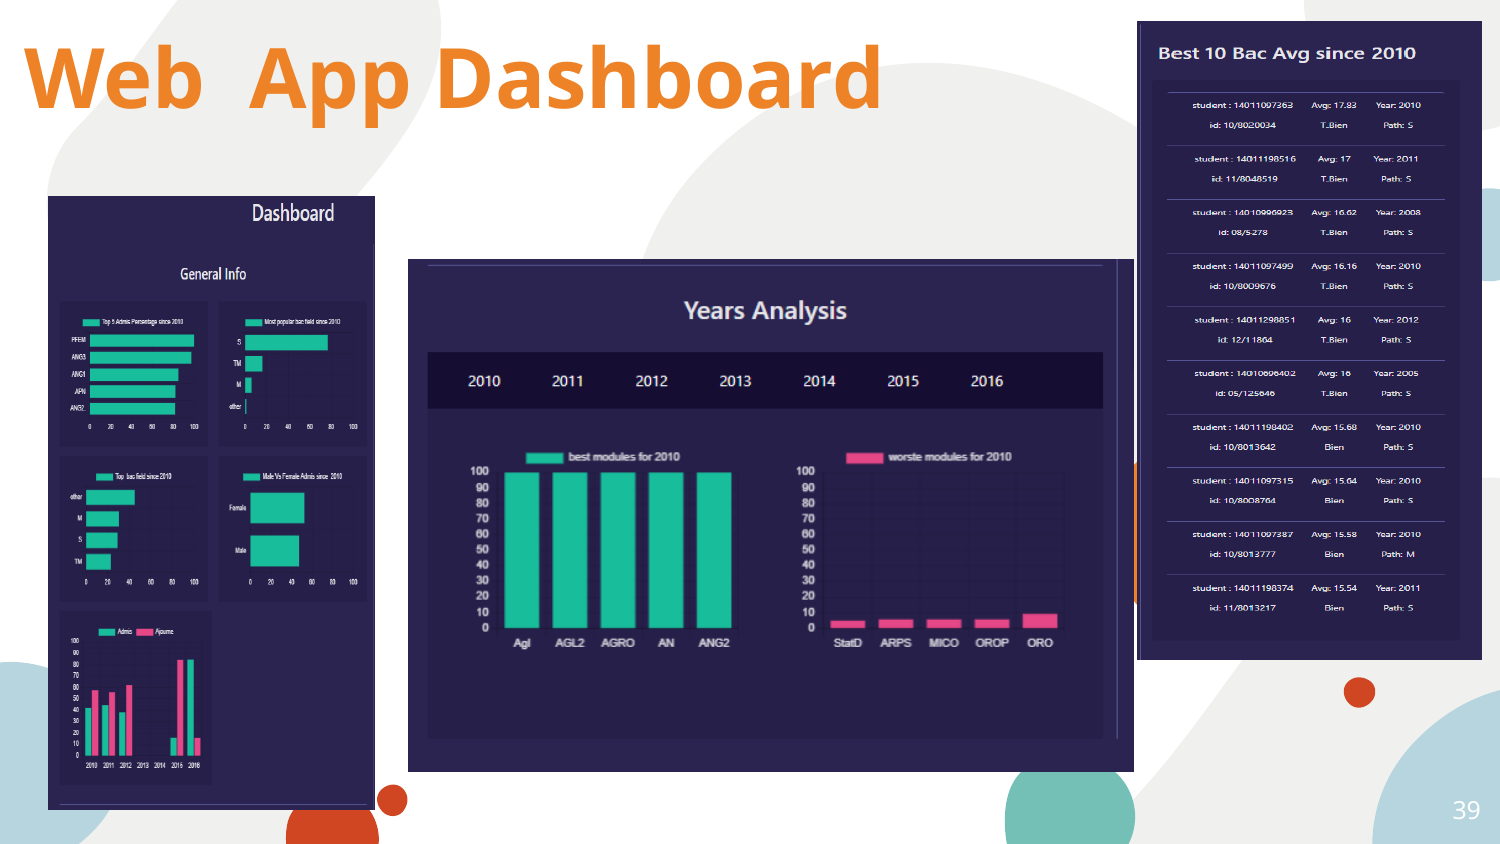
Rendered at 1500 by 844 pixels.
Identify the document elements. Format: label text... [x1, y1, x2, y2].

picture [1137, 21, 1483, 660]
picture [48, 196, 376, 810]
text_box Web App Dashboard [24, 21, 991, 127]
text_box <numéro> [1391, 779, 1481, 844]
picture [408, 259, 1134, 772]
